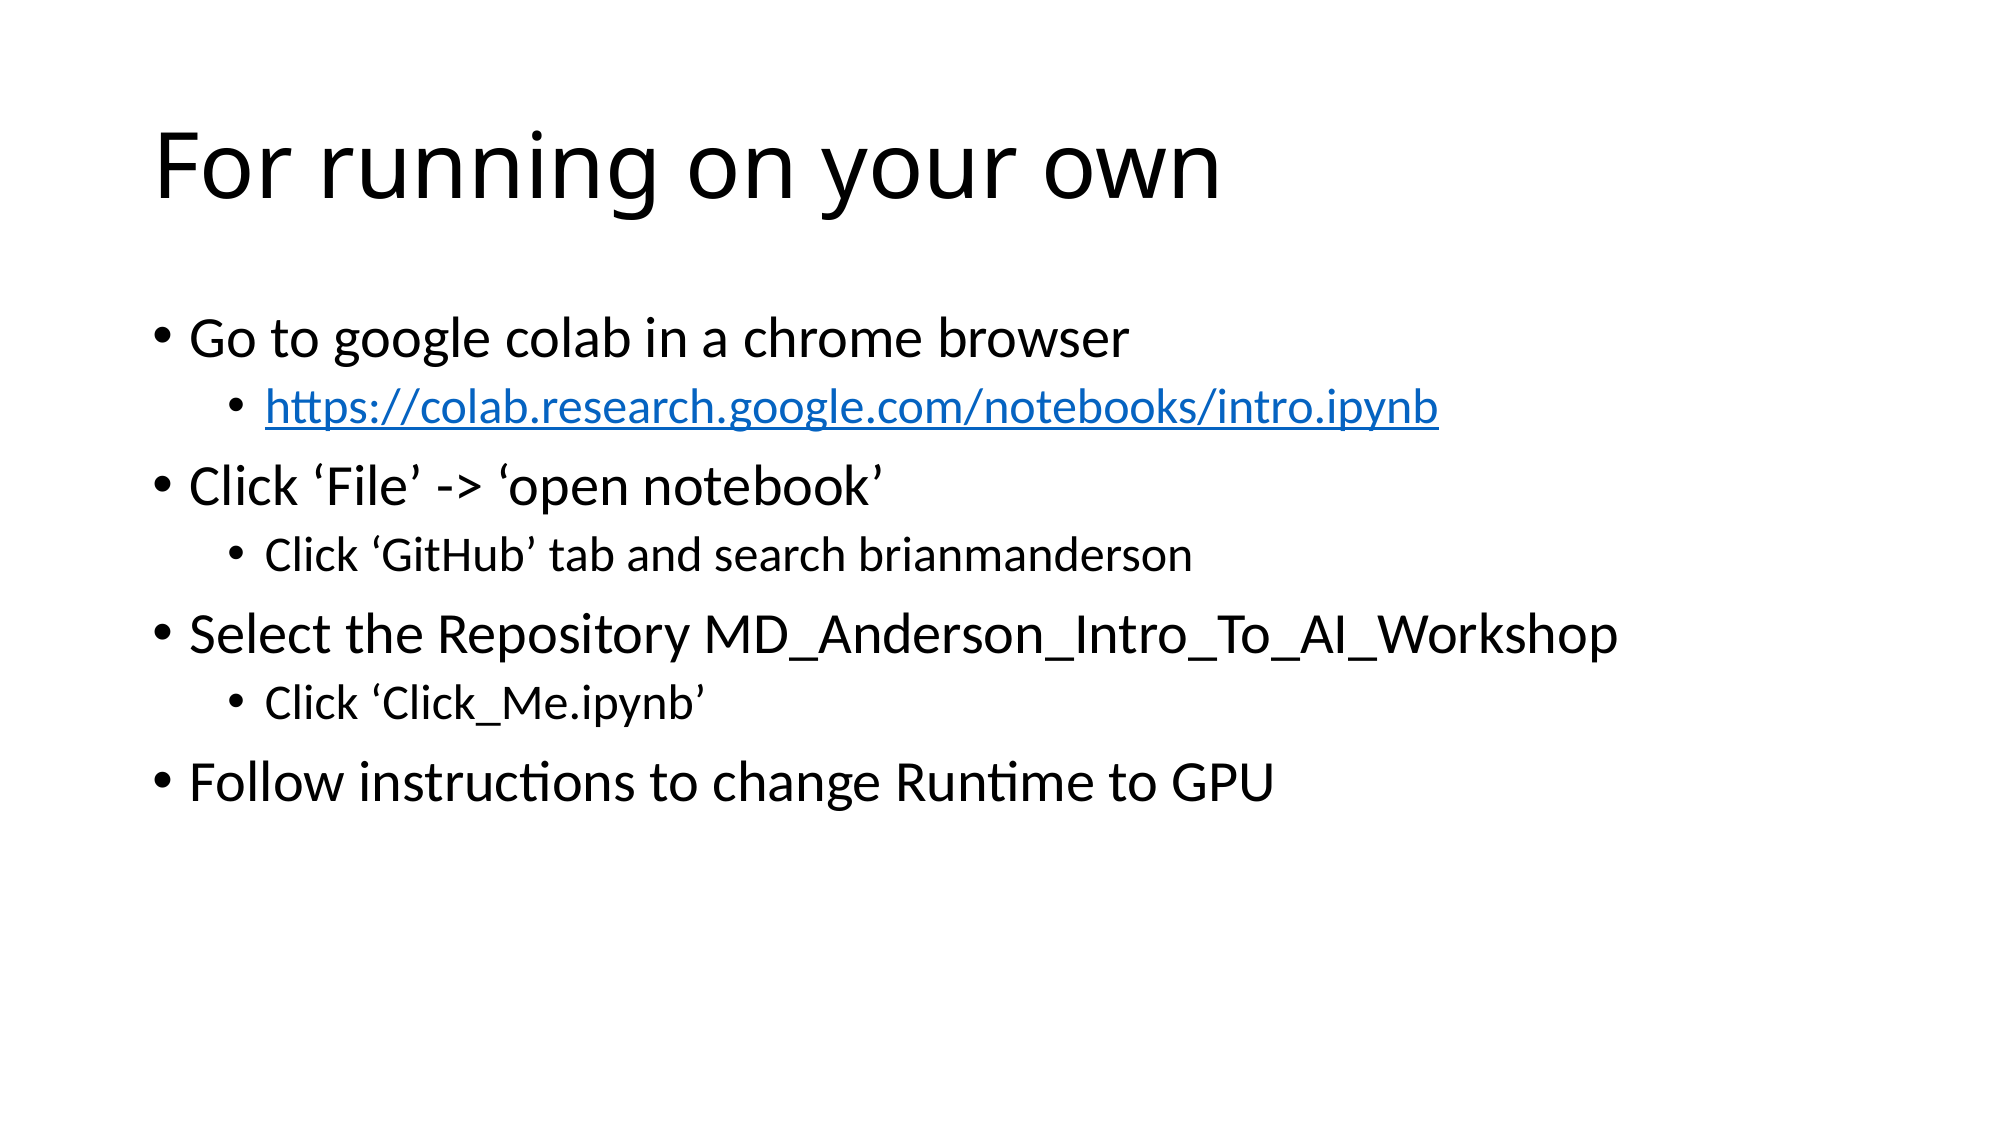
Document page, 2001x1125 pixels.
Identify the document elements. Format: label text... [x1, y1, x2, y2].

list Go to google colab in a chrome browser https://colab.research.google.com/notebooks/intro.ipynb Click ‘File’ -> ‘open notebook’ Click ‘GitHub’ tab and search brianmanderson Select the Repository MD_Anderson_Intro_To_AI_Workshop Click ‘Click_Me.ipynb’ Follow instructions to change Runtime to GPU [137, 299, 1863, 1014]
title For running on your own [137, 59, 1863, 278]
